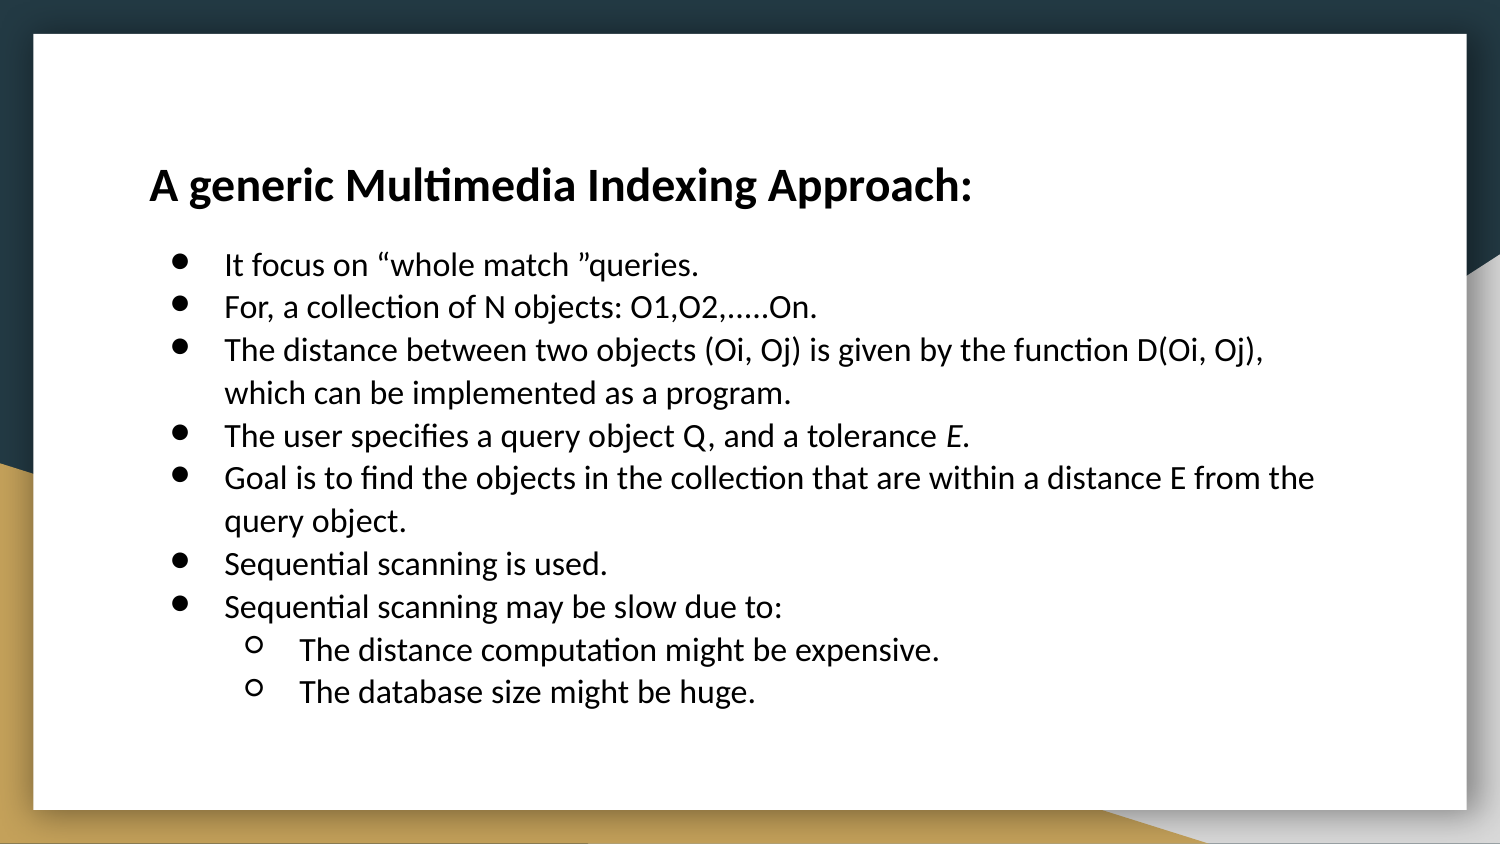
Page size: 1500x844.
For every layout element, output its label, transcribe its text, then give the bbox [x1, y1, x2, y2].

title A generic Multimedia Indexing Approach: [134, 138, 1366, 213]
list It focus on “whole match ”queries. For, a collection of N objects: O1,O2,.....On. The distance between two objects (Oi, Oj) is given by the function D(Oi, Oj), which can be implemented as a program. The user specifies a query object Q, and a tolerance E. Goal is to find the objects in the collection that are within a distance E from the query object. Sequential scanning is used. Sequential scanning may be slow due to: The distance computation might be expensive. The database size might be huge. [134, 225, 1366, 729]
